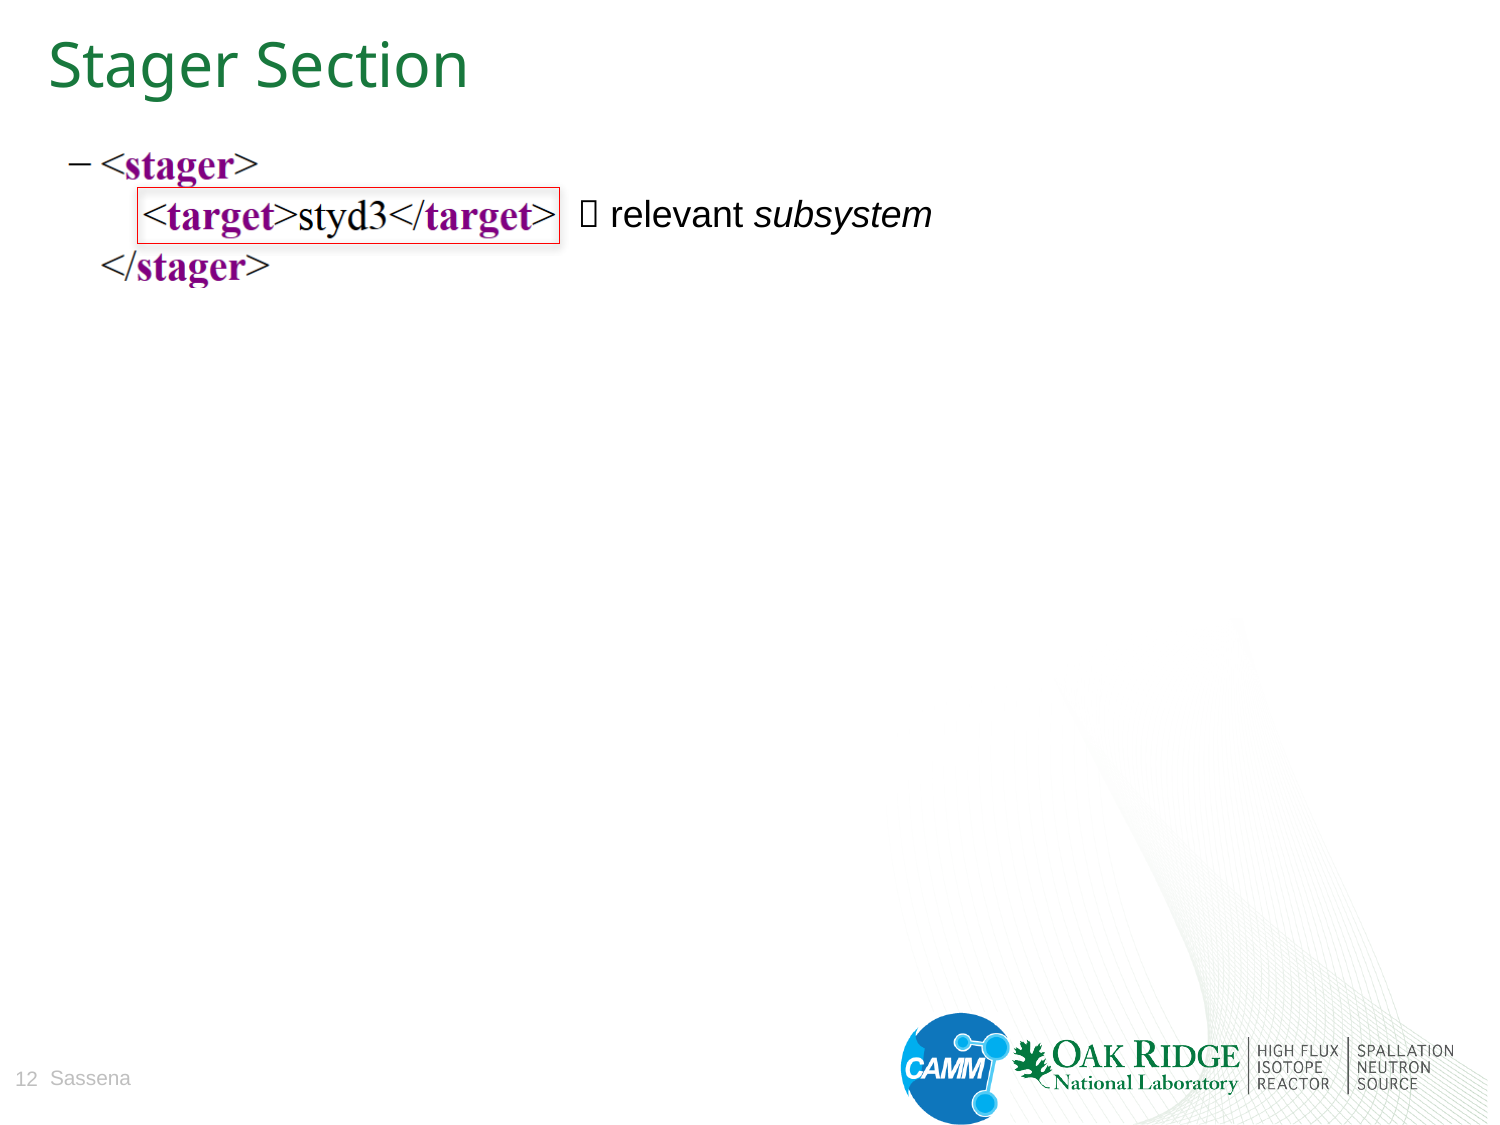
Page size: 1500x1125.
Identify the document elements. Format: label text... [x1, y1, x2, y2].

picture [0, 0, 1488, 1125]
text_box  relevant subsystem [567, 187, 948, 243]
title Stager Section [33, 28, 1451, 109]
